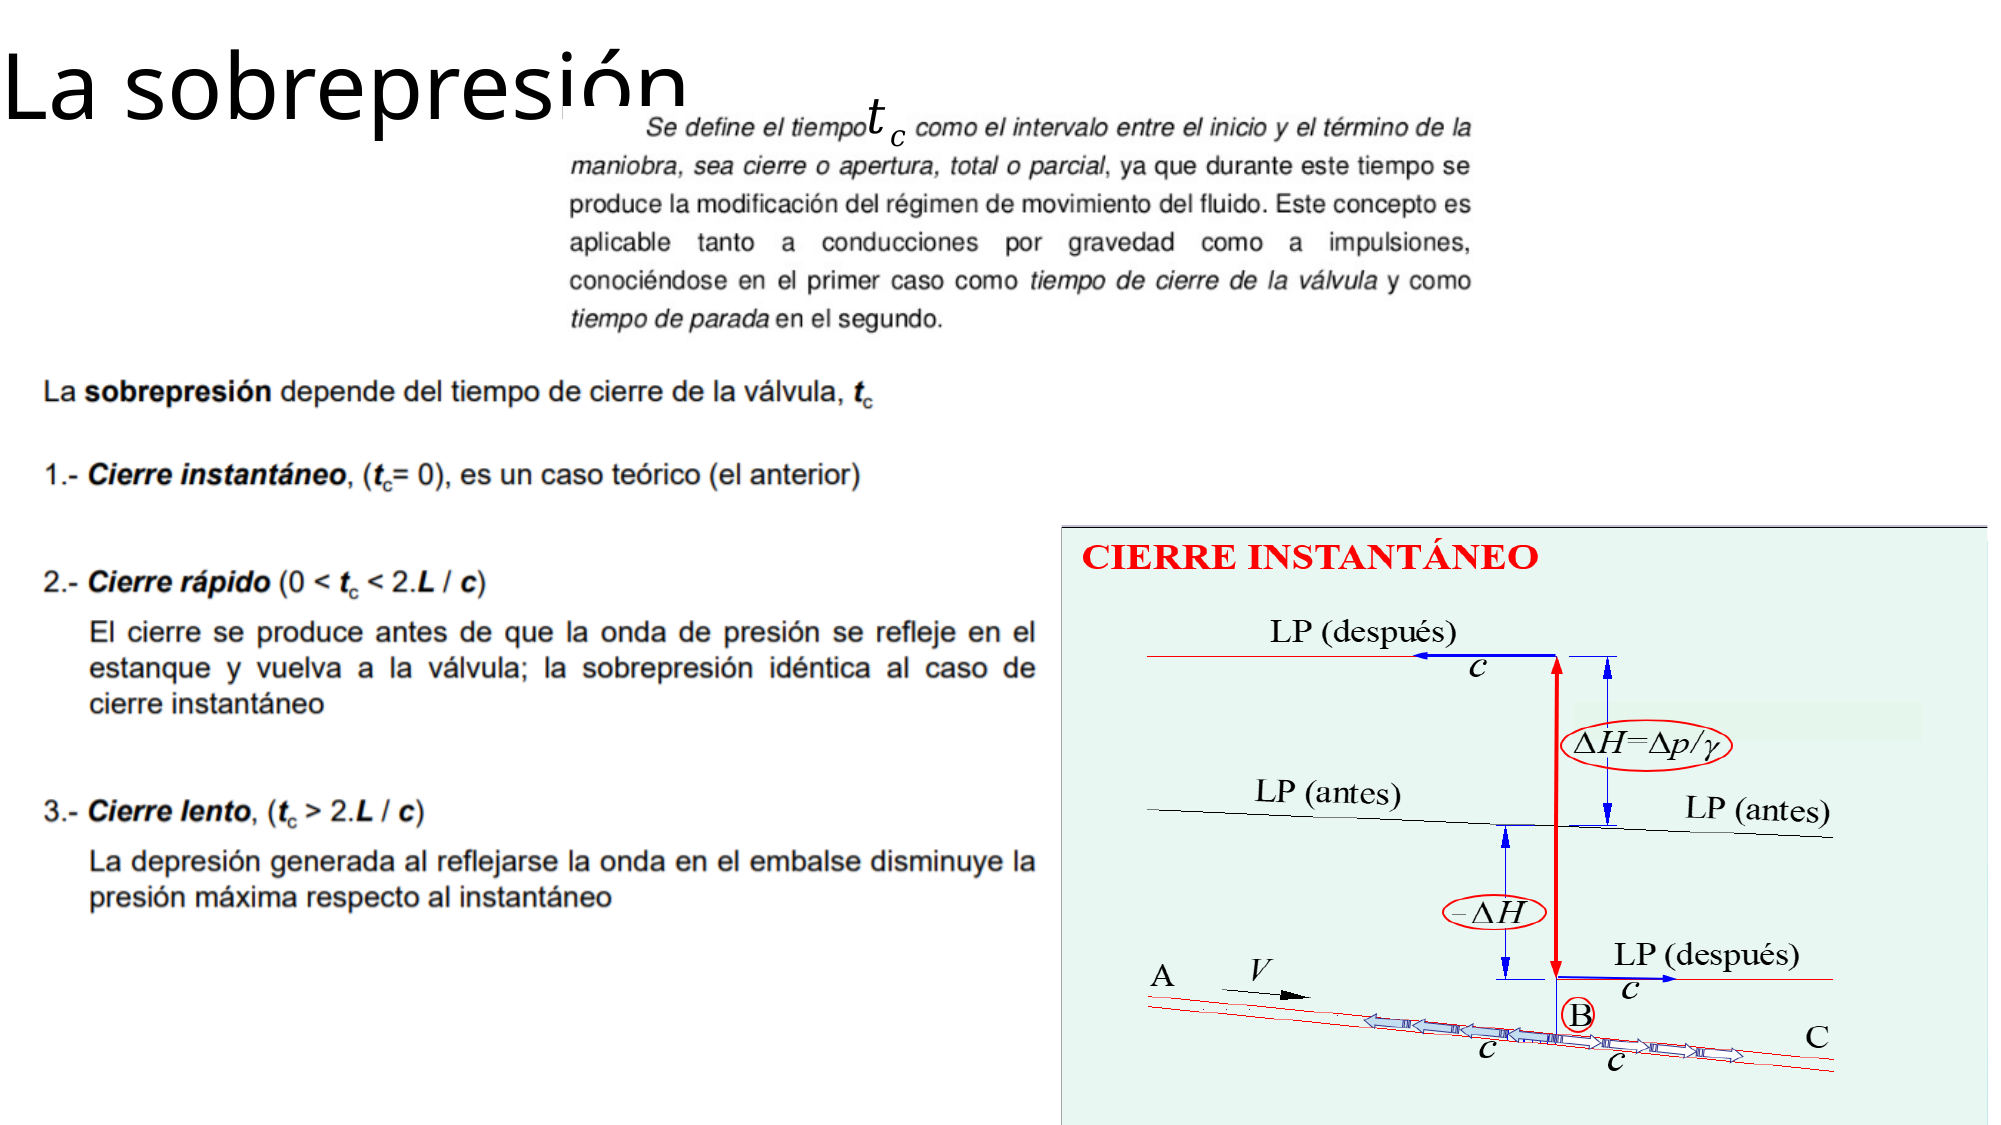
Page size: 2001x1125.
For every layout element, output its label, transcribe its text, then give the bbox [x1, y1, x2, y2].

picture [563, 106, 1478, 343]
title La sobrepresión [0, 0, 1397, 199]
picture [22, 357, 1988, 1125]
